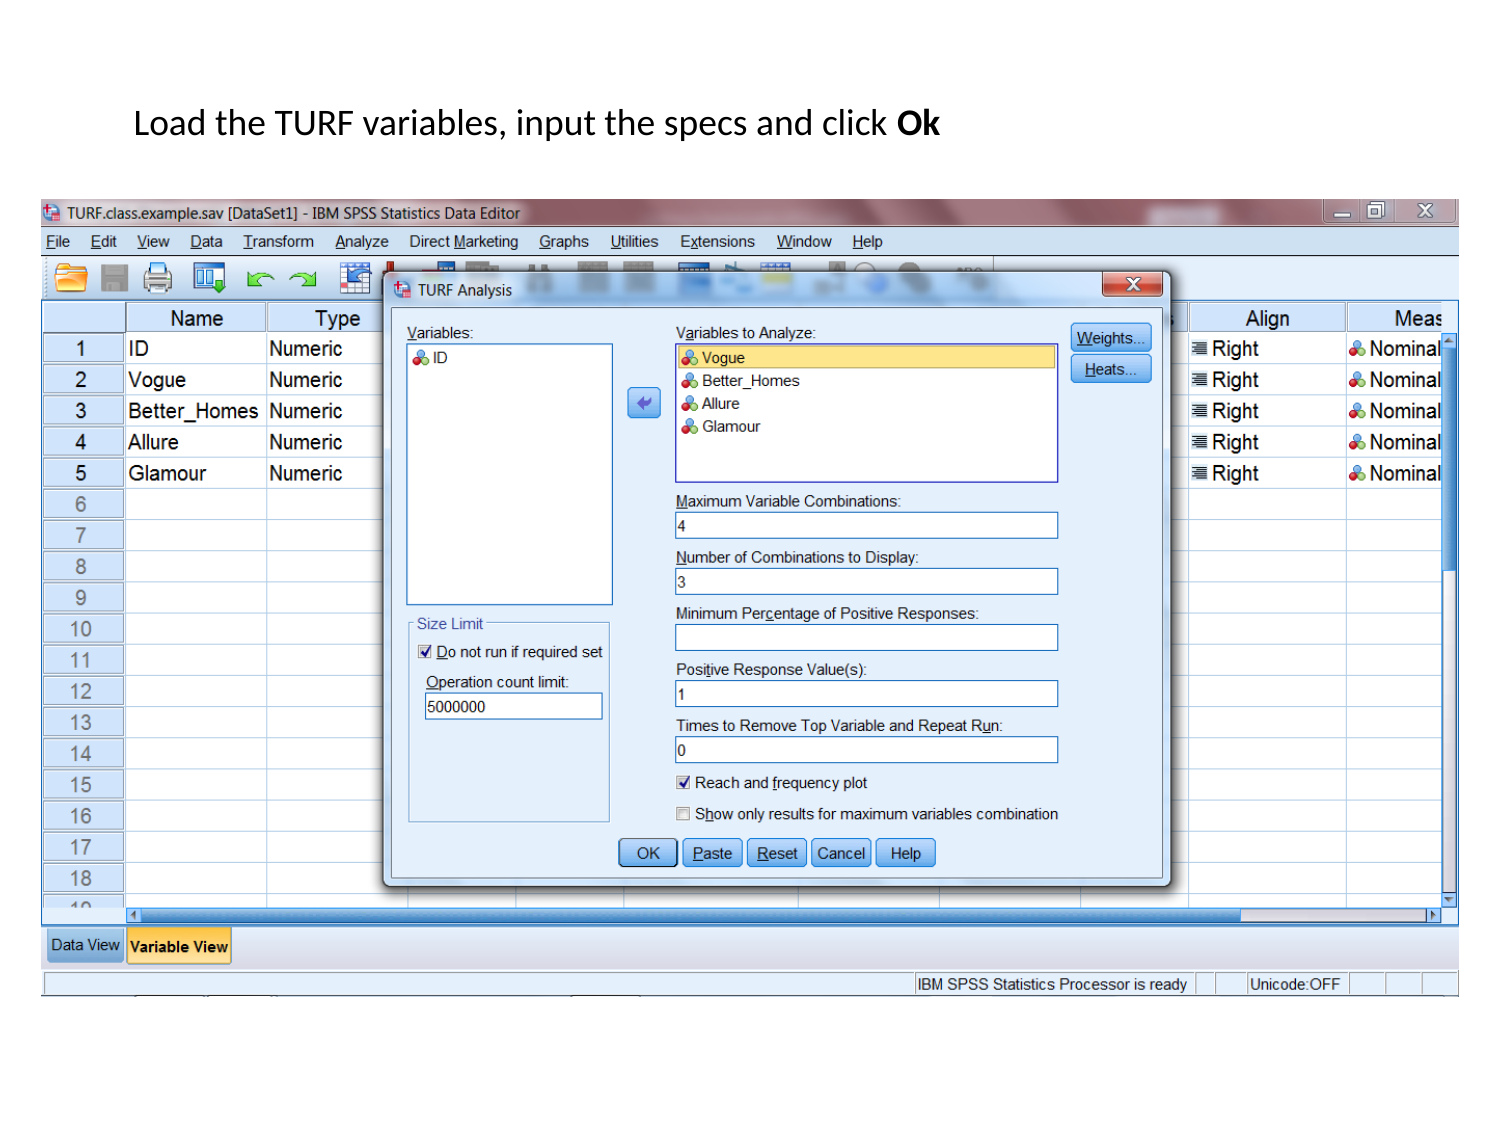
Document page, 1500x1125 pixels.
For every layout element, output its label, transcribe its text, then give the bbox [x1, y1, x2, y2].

picture [41, 199, 1459, 997]
text_box Load the TURF variables, input the specs and click Ok [118, 90, 1382, 151]
